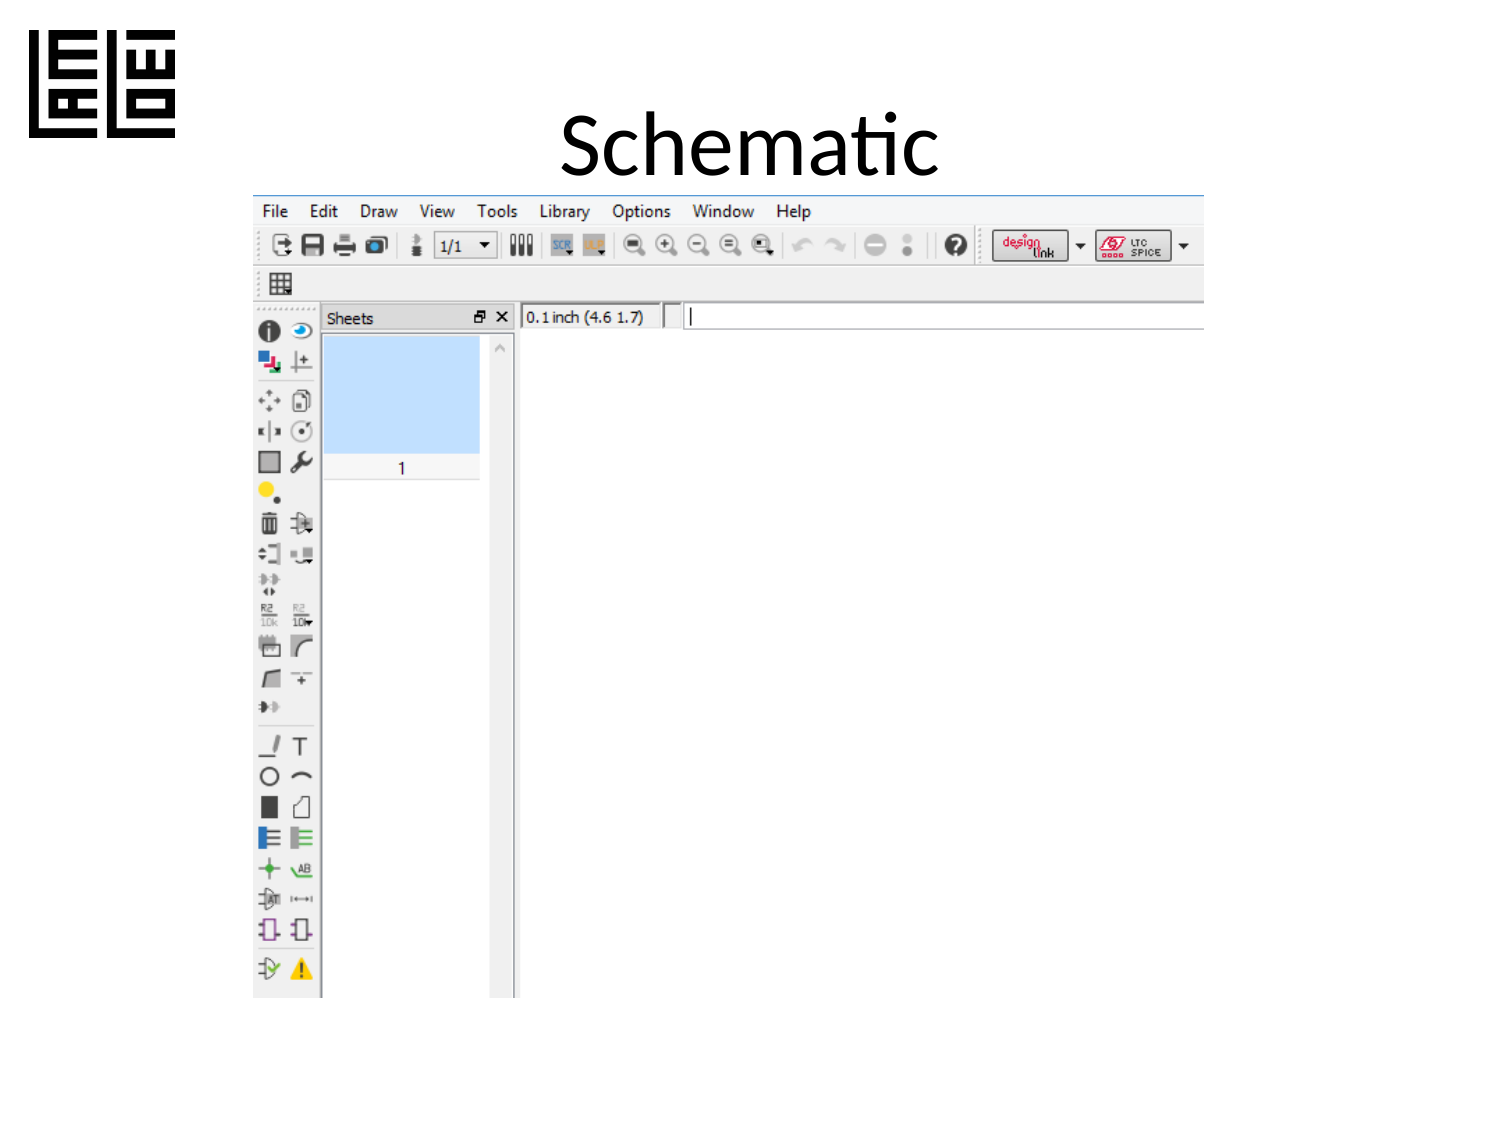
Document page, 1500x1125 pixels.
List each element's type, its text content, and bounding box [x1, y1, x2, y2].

picture [29, 30, 175, 138]
title Schematic [75, 45, 1425, 233]
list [253, 195, 1204, 999]
